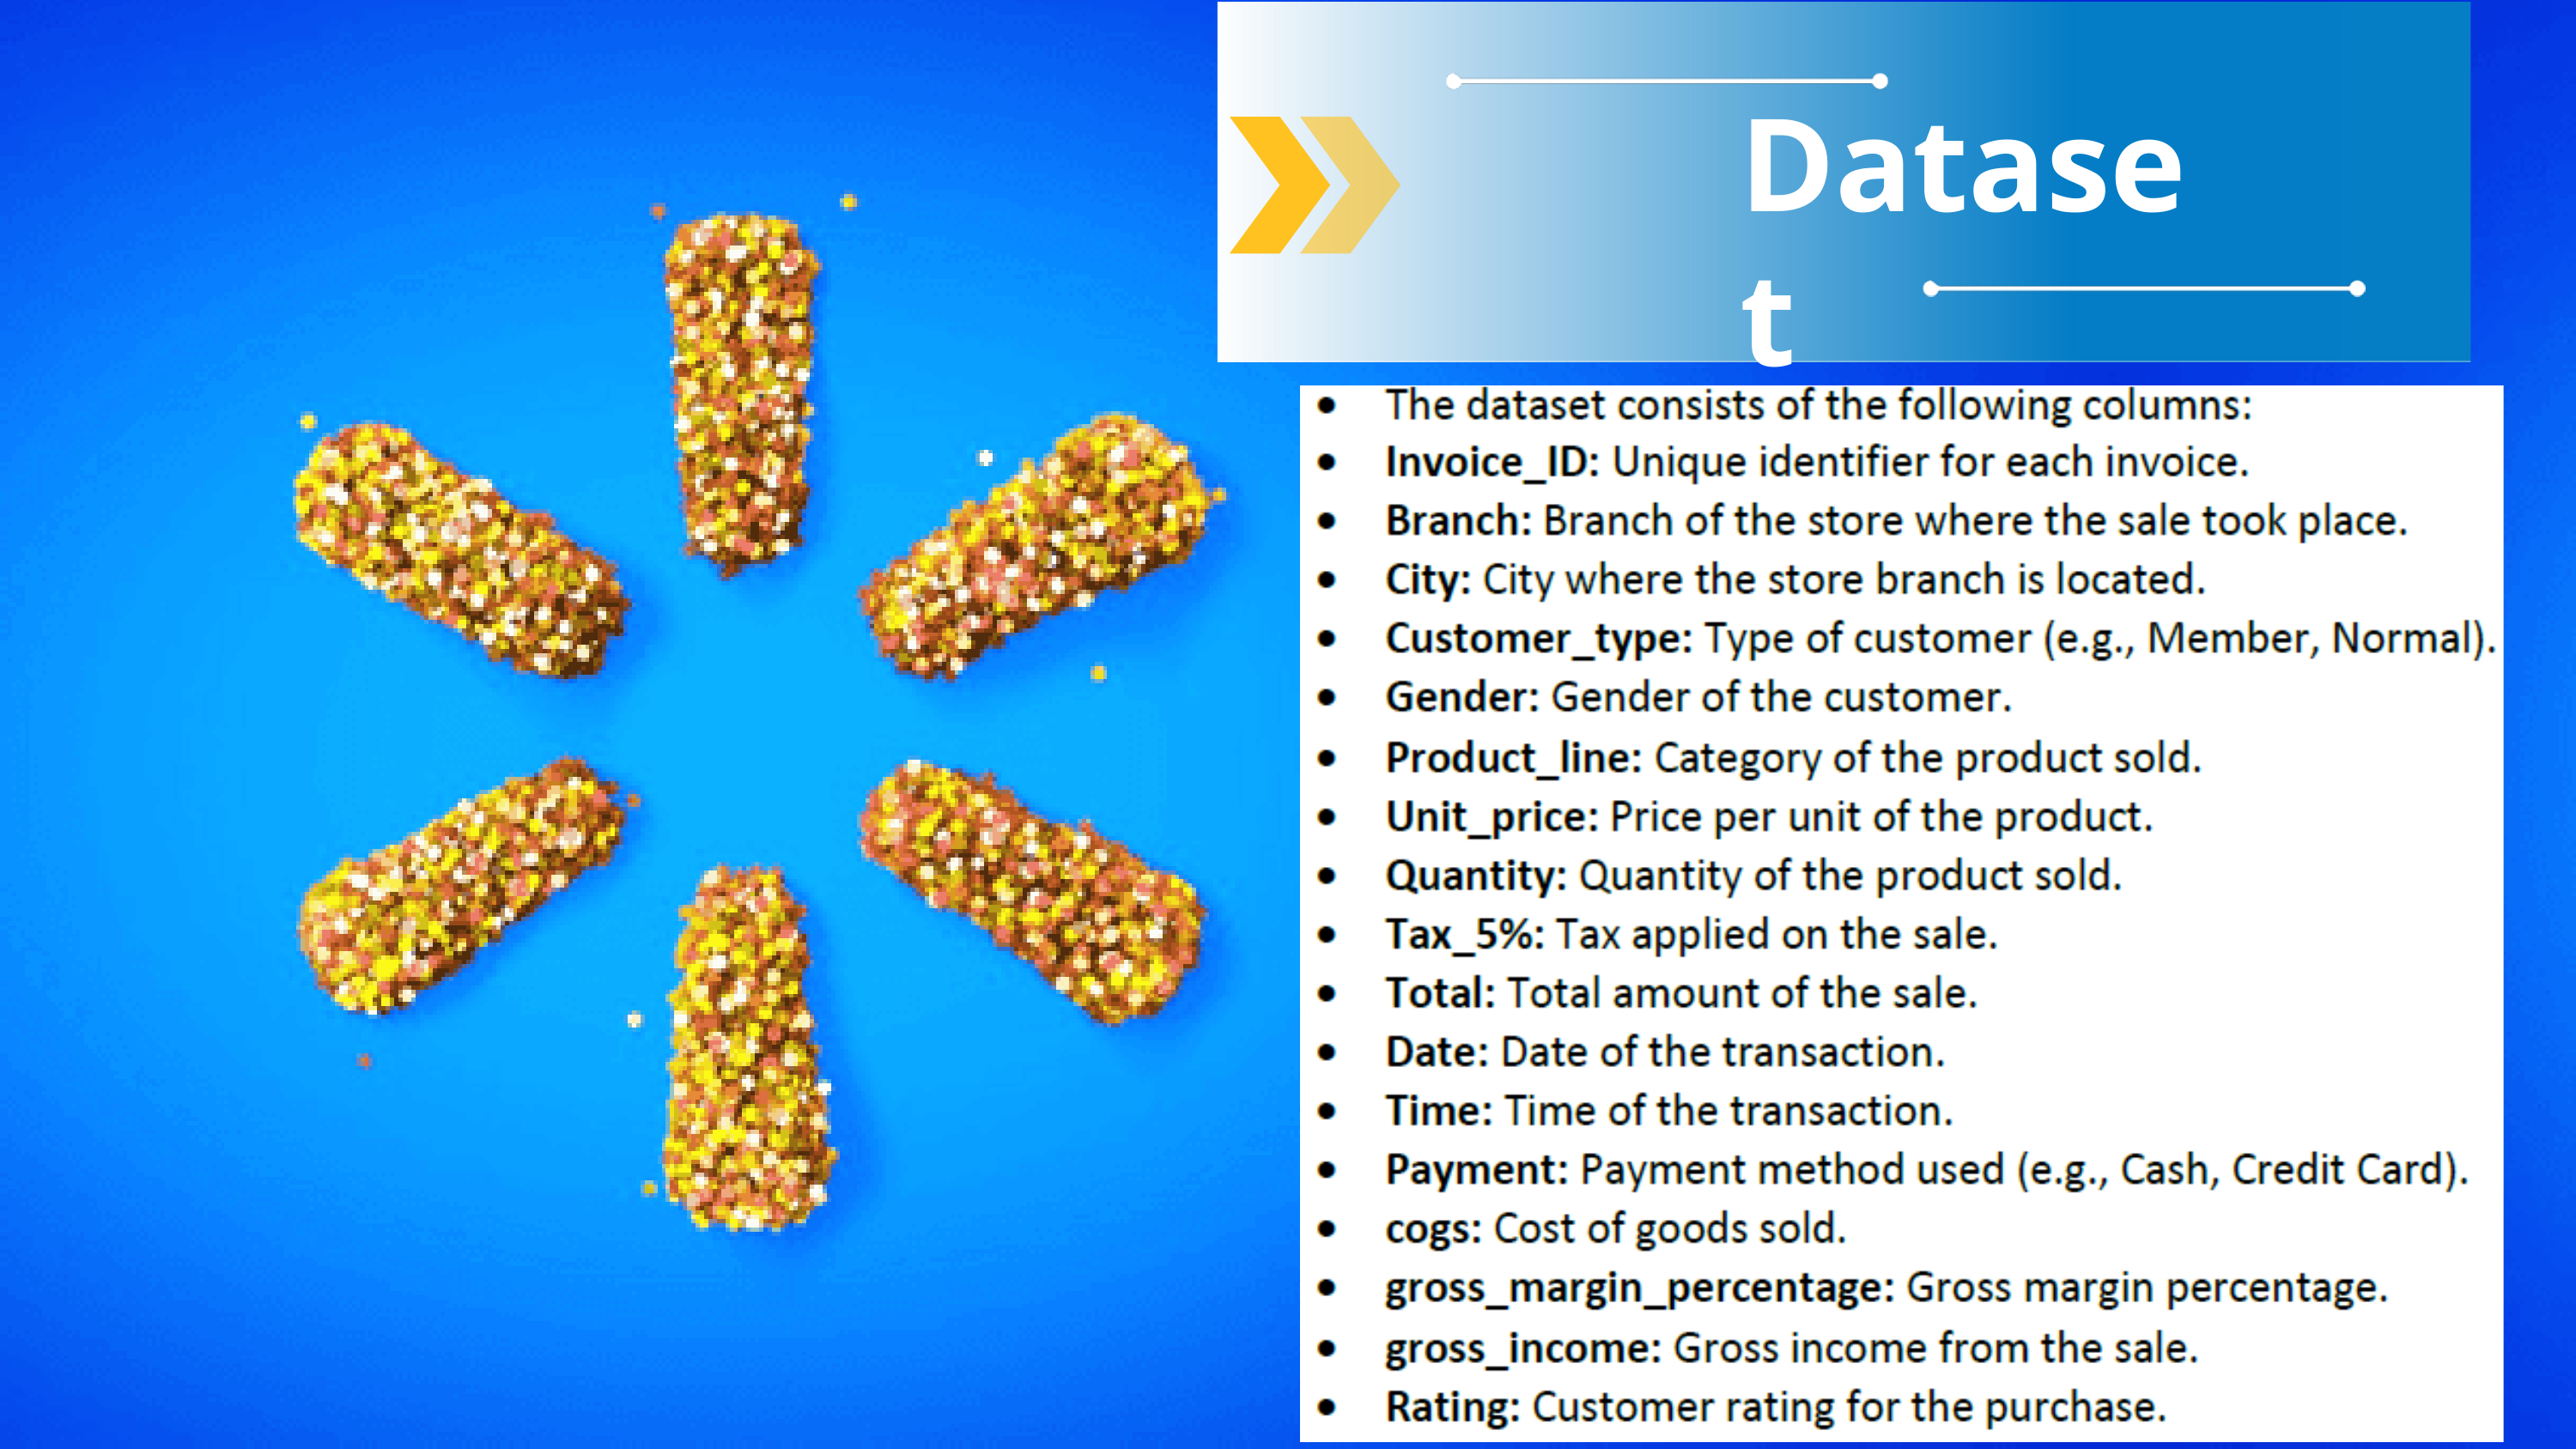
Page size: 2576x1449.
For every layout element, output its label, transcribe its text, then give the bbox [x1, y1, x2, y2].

text_box [0, 0, 2576, 1449]
text_box [1300, 385, 2504, 1442]
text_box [1229, 116, 1298, 254]
text_box Dataset [1740, 297, 2212, 385]
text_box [1299, 116, 1401, 254]
text_box [1446, 73, 2366, 297]
text_box [1217, 2, 2471, 362]
